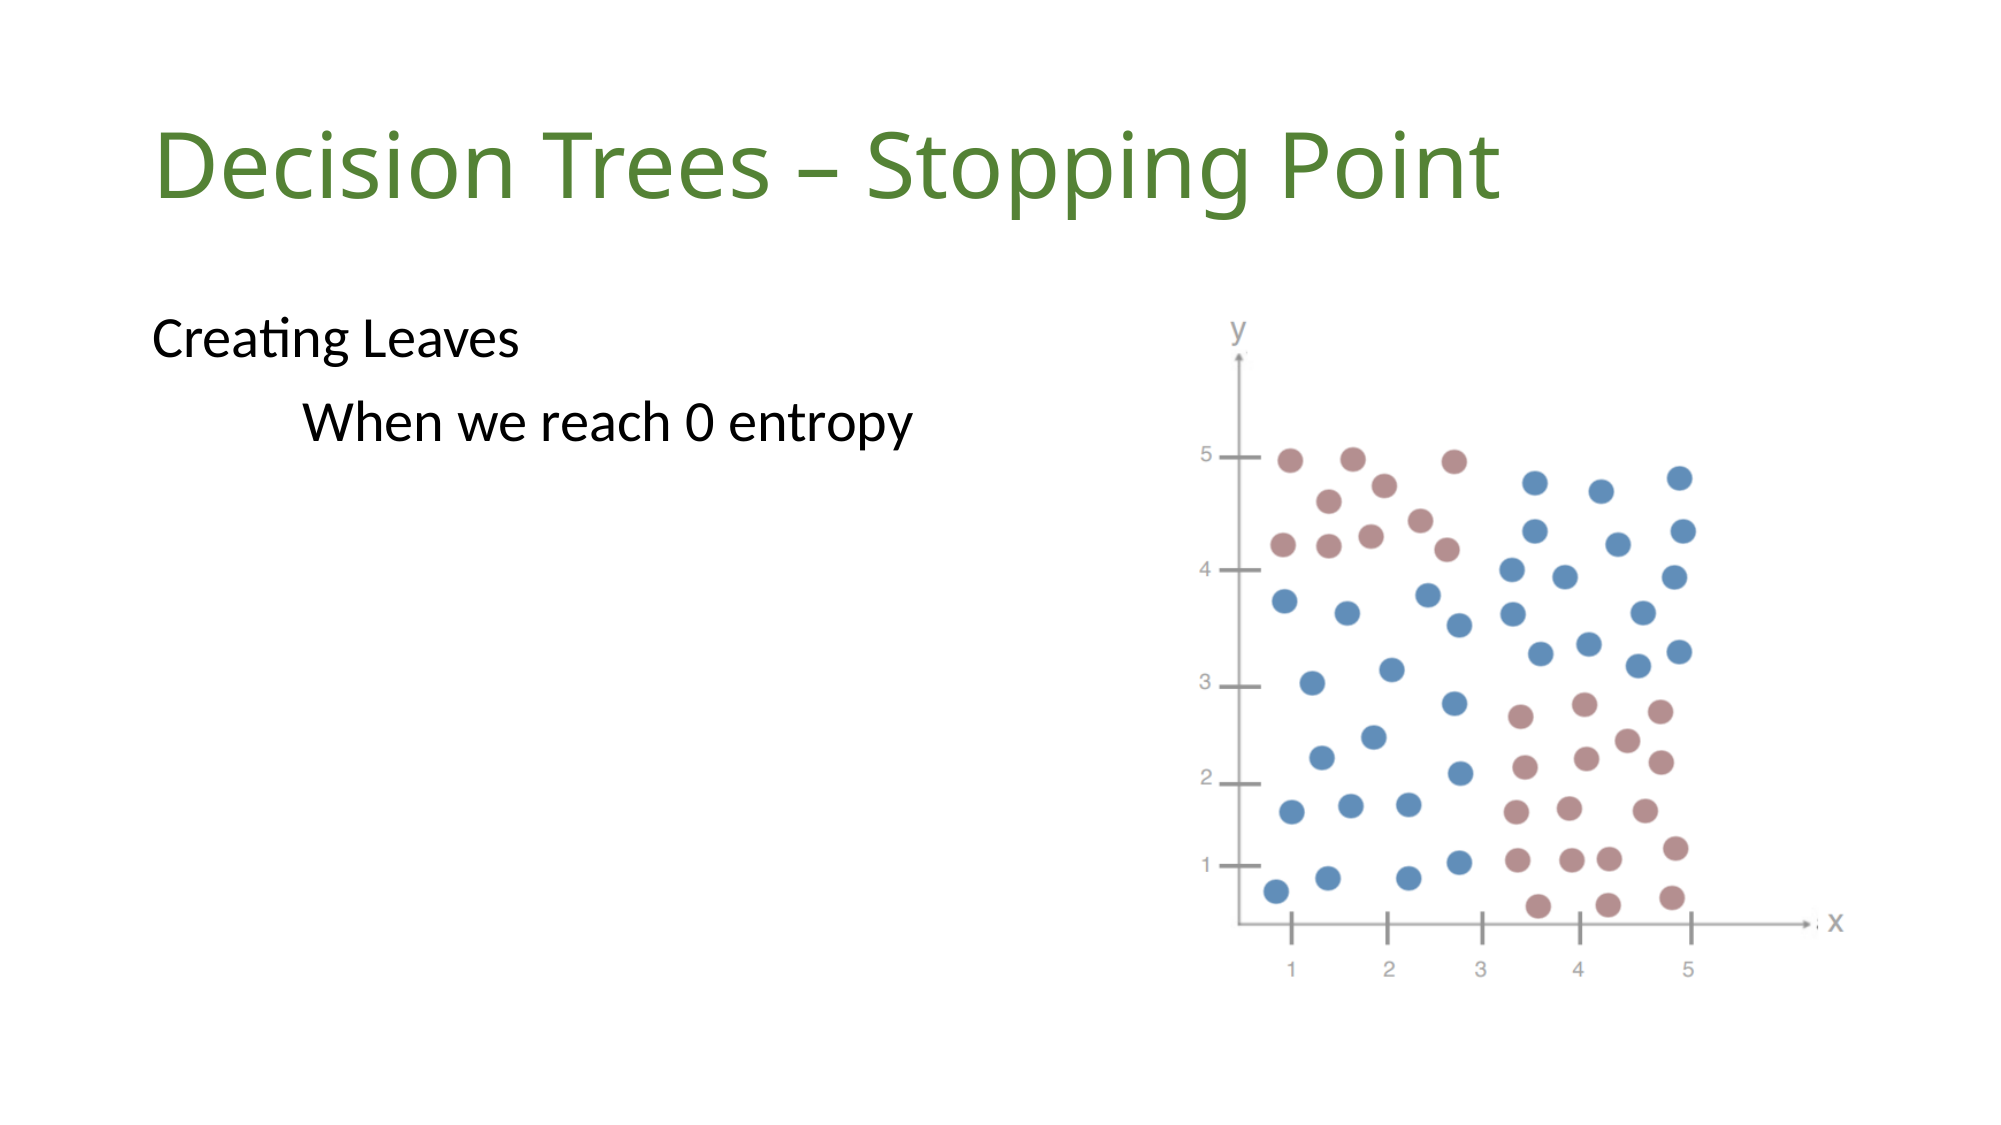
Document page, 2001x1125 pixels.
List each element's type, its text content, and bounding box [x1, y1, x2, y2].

picture [1175, 299, 1863, 1002]
title Decision Trees – Stopping Point [137, 59, 1863, 278]
list Creating Leaves When we reach 0 entropy [137, 299, 1863, 1014]
